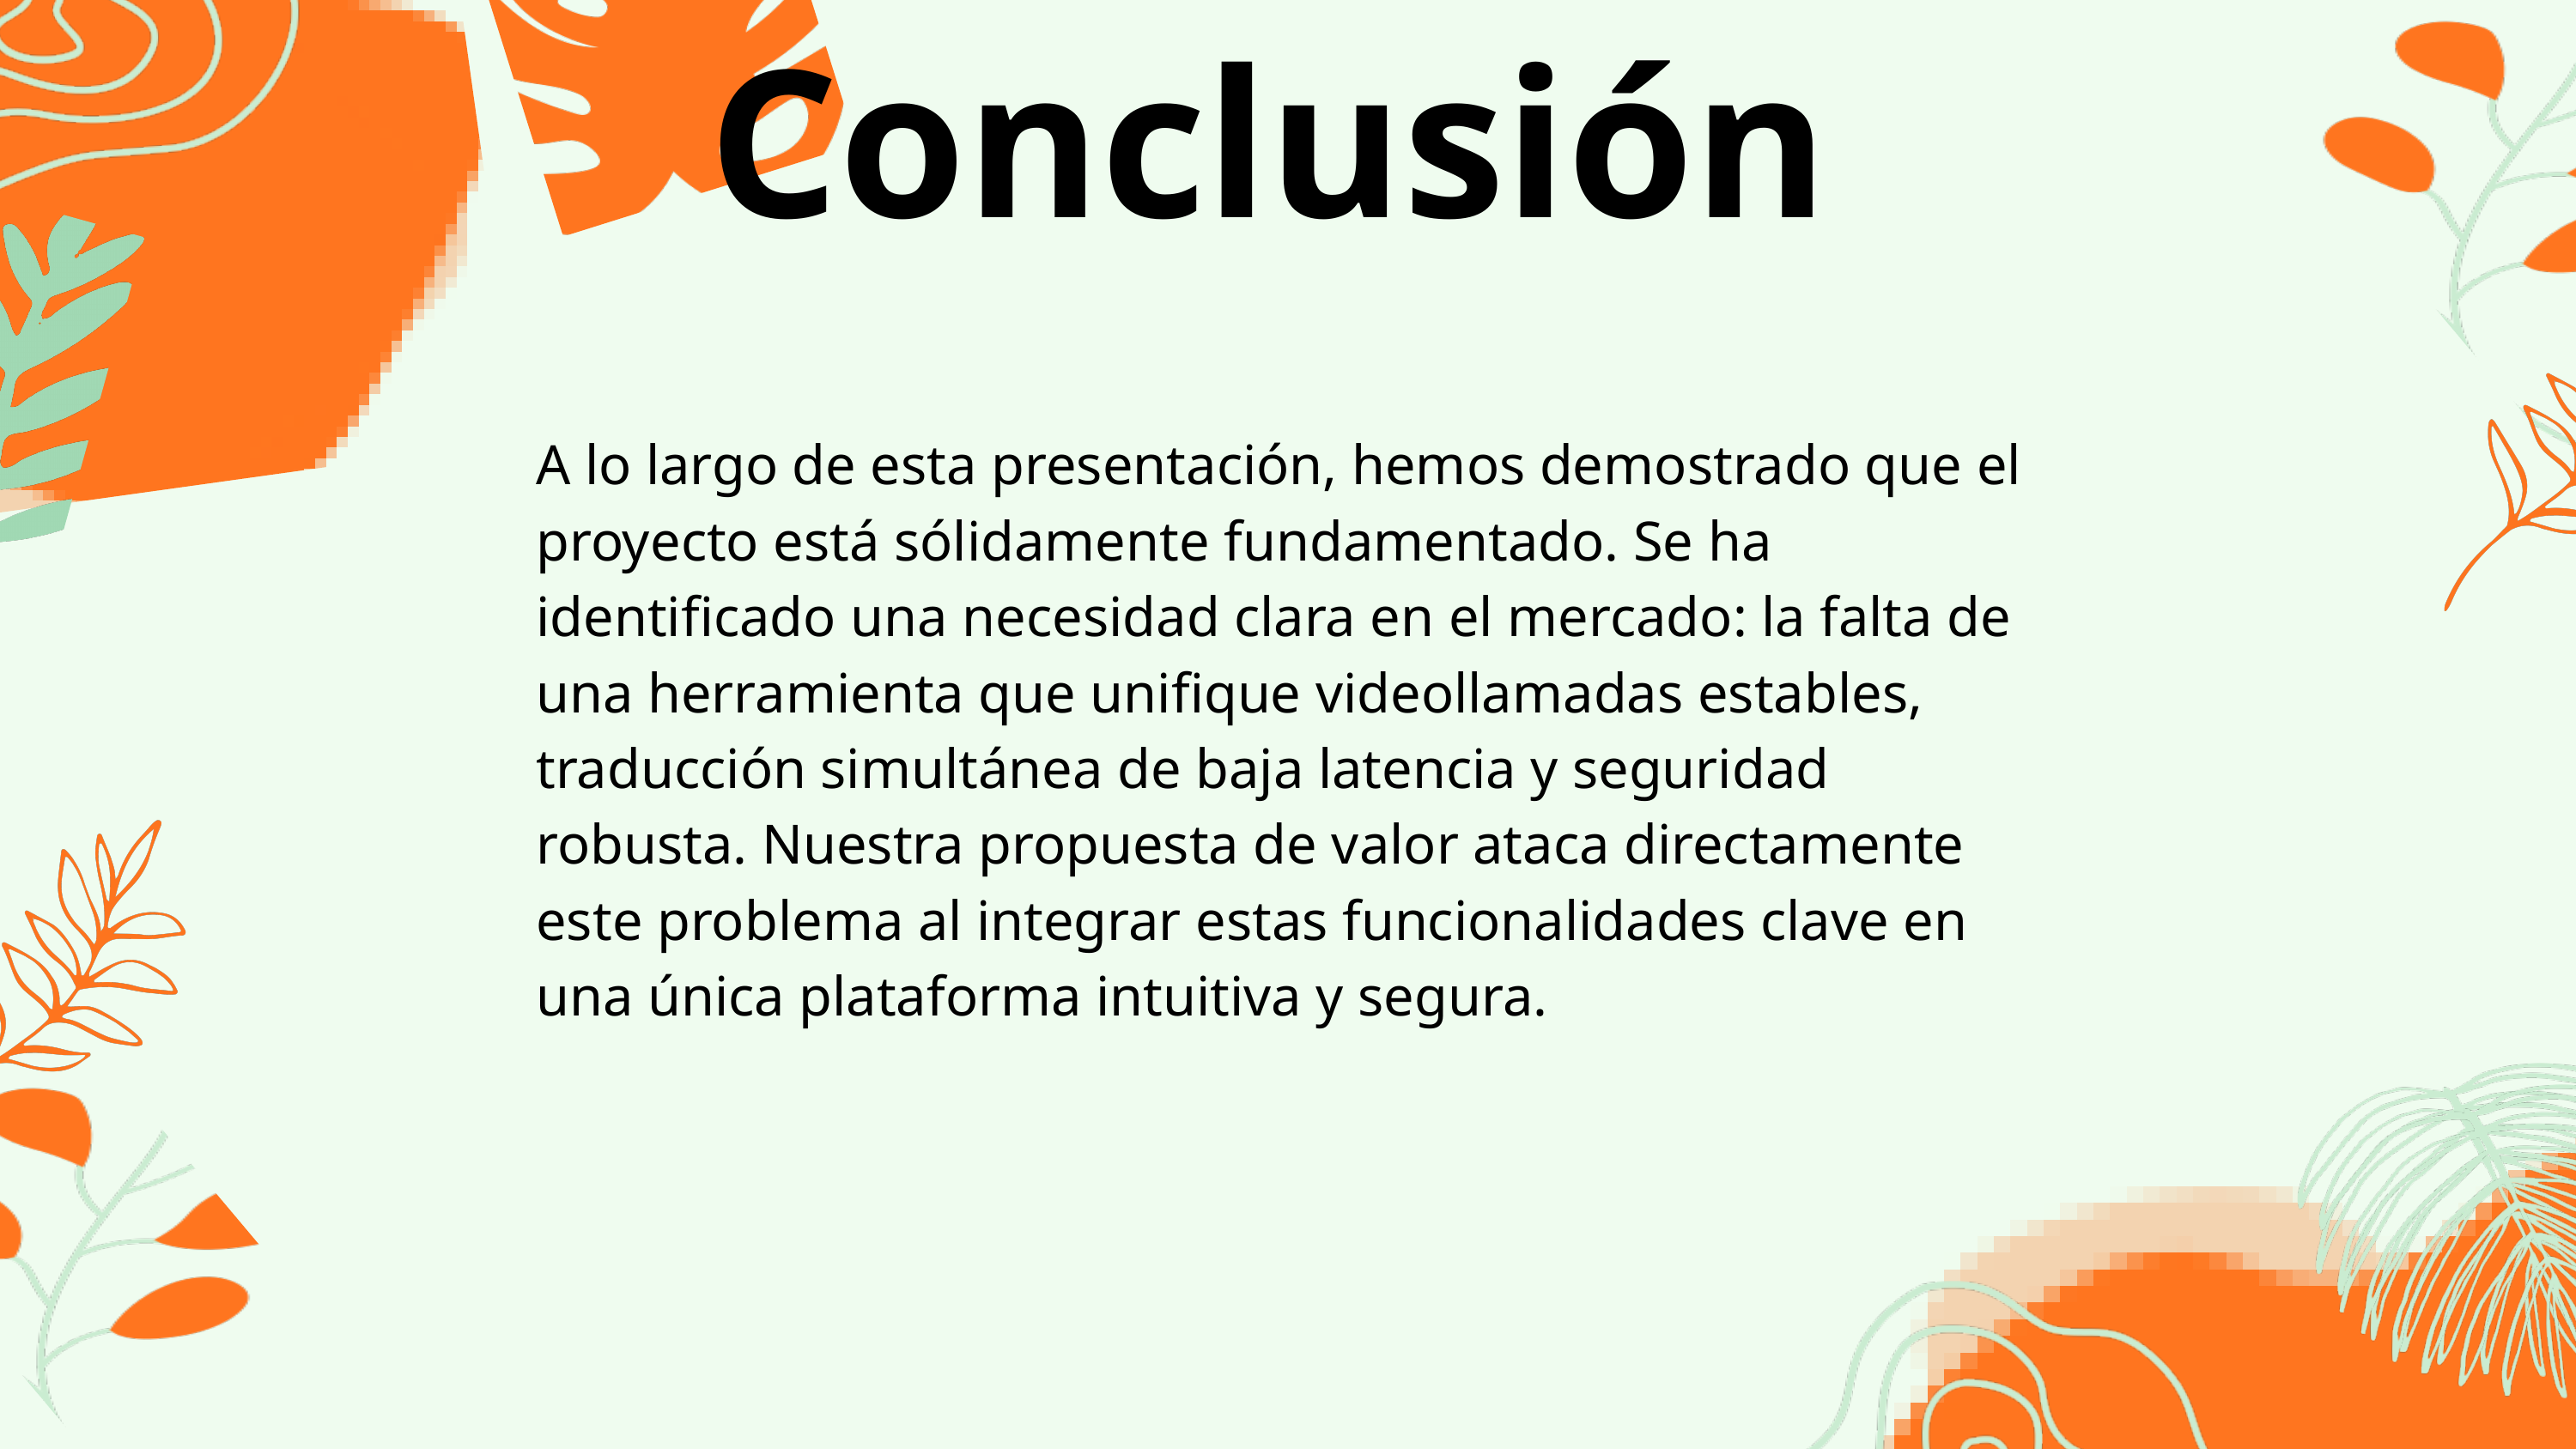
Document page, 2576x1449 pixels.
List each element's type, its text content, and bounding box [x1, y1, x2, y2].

text_box [0, 820, 186, 1149]
text_box [0, 230, 145, 622]
text_box [2250, 0, 2576, 319]
text_box [2444, 282, 2576, 611]
text_box [72, 0, 522, 503]
text_box [2297, 1063, 2576, 1377]
text_box [0, 0, 307, 230]
text_box [1828, 1120, 2576, 1449]
text_box Conclusión [646, 80, 1892, 259]
text_box A lo largo de esta presentación, hemos demostrado que el proyecto está sólidamente fundamentado. Se ha identificado una necesidad clara en el mercado: la falta de una herramienta que unifique videollamadas estables, traducción simultánea de baja latencia y seguridad robusta. Nuestra propuesta de valor ataca directamente este problema al integrar estas funcionalidades clave en una única plataforma intuitiva y segura. [536, 420, 2040, 1028]
text_box [1662, 1281, 2251, 1449]
text_box [0, 1149, 362, 1449]
text_box [2318, 1084, 2576, 1398]
text_box [489, 0, 836, 237]
